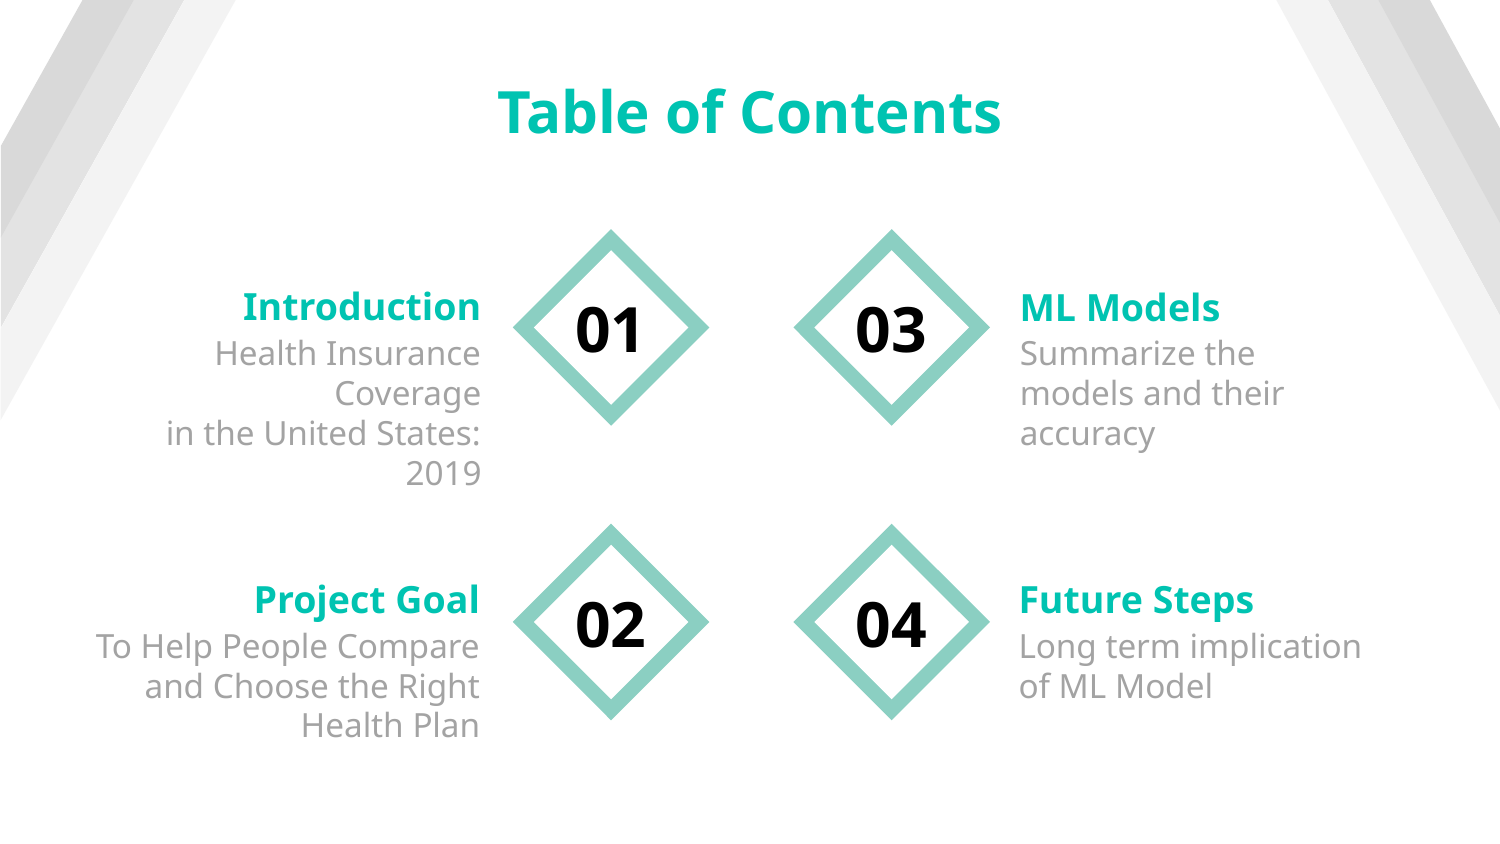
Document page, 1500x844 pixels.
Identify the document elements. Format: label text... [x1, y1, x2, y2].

subtitle Health Insurance Coverage in the United States: 2019 [109, 317, 497, 412]
subtitle Future Steps [1003, 561, 1390, 609]
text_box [793, 523, 991, 721]
subtitle ML Models [1004, 268, 1392, 317]
subtitle To Help People Compare and Choose the Right Health Plan [73, 609, 496, 704]
subtitle Introduction [109, 268, 497, 317]
subtitle Long term implication of ML Model [1003, 609, 1391, 704]
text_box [512, 228, 710, 426]
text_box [793, 228, 991, 426]
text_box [512, 523, 710, 721]
subtitle Summarize the models and their accuracy [1004, 317, 1392, 412]
title Table of Contents [51, 59, 1449, 154]
subtitle Project Goal [109, 561, 496, 609]
